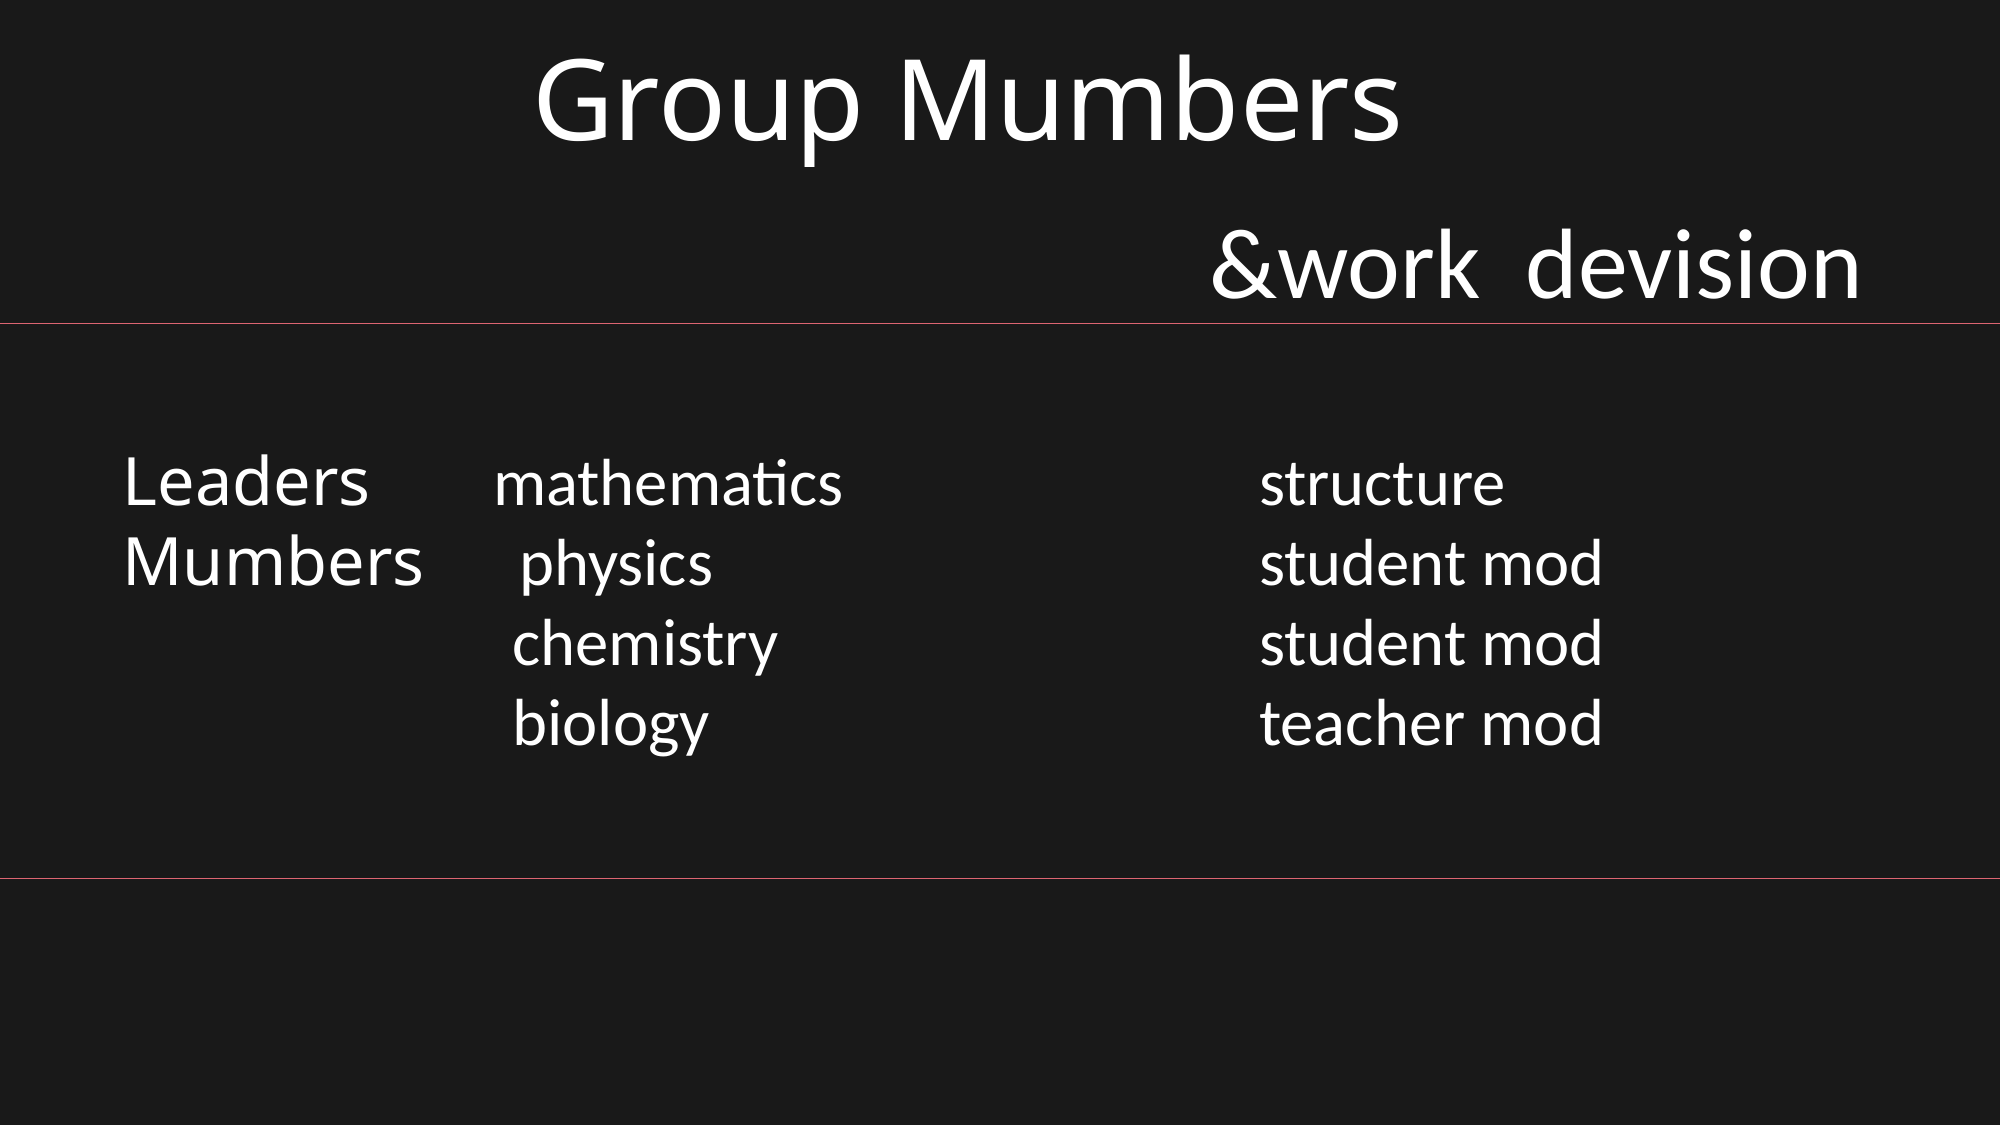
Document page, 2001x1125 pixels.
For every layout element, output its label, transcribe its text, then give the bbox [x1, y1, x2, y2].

text_box structure student mod student mod teacher mod [1244, 431, 1930, 767]
text_box Group Mumbers [517, 20, 1420, 171]
text_box &work devision [1194, 190, 1900, 323]
text_box Leaders mathematics Mumbers physics chemistry biology [107, 431, 860, 767]
